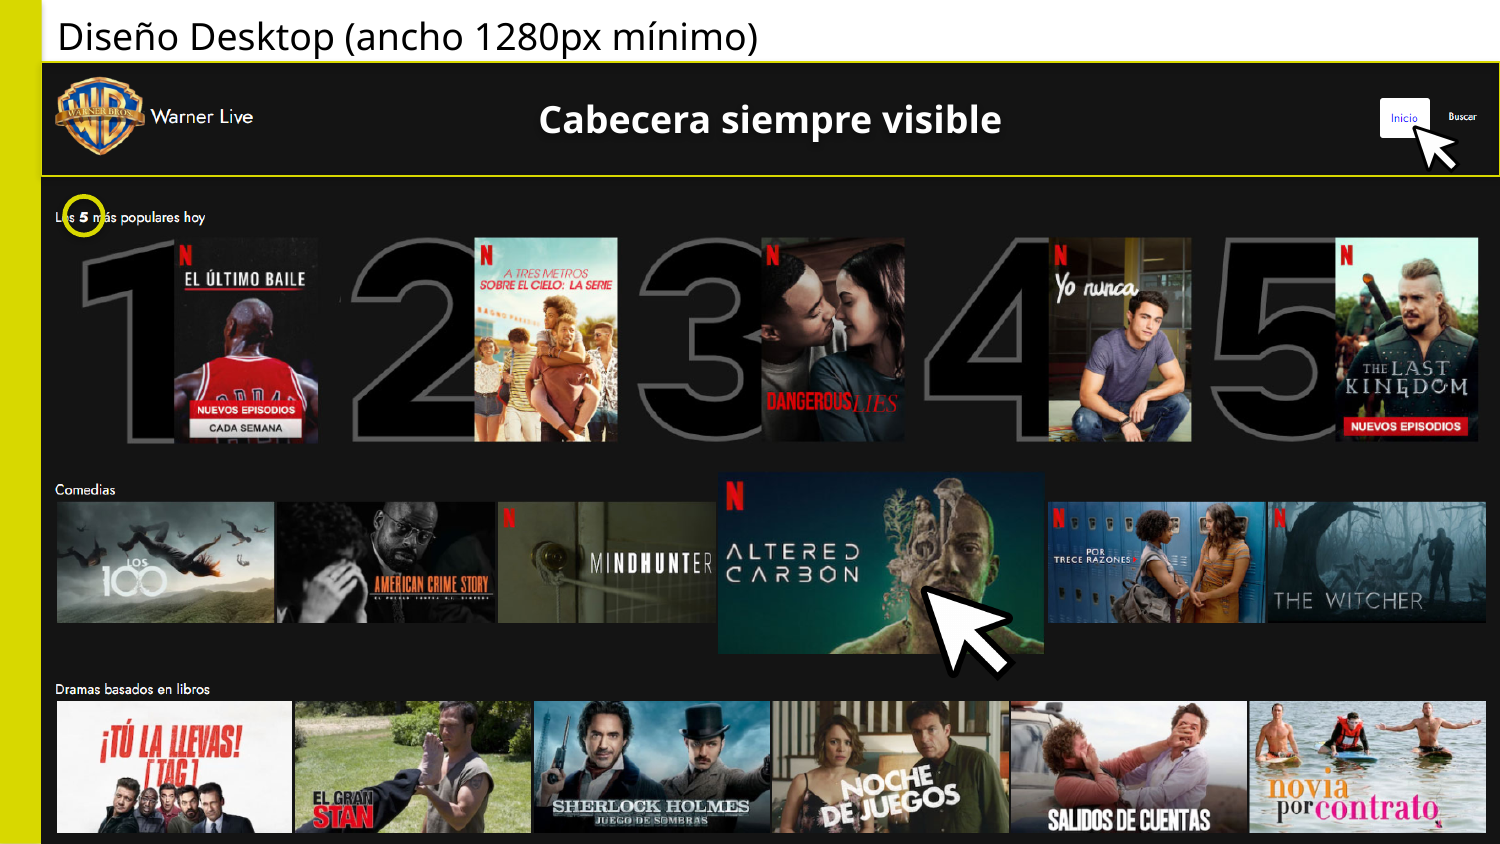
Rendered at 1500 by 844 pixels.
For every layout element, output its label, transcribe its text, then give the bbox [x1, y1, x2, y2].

text_box Diseño Desktop (ancho 1280px mínimo) [42, 5, 774, 60]
picture [41, 61, 1500, 844]
text_box [0, 0, 42, 844]
